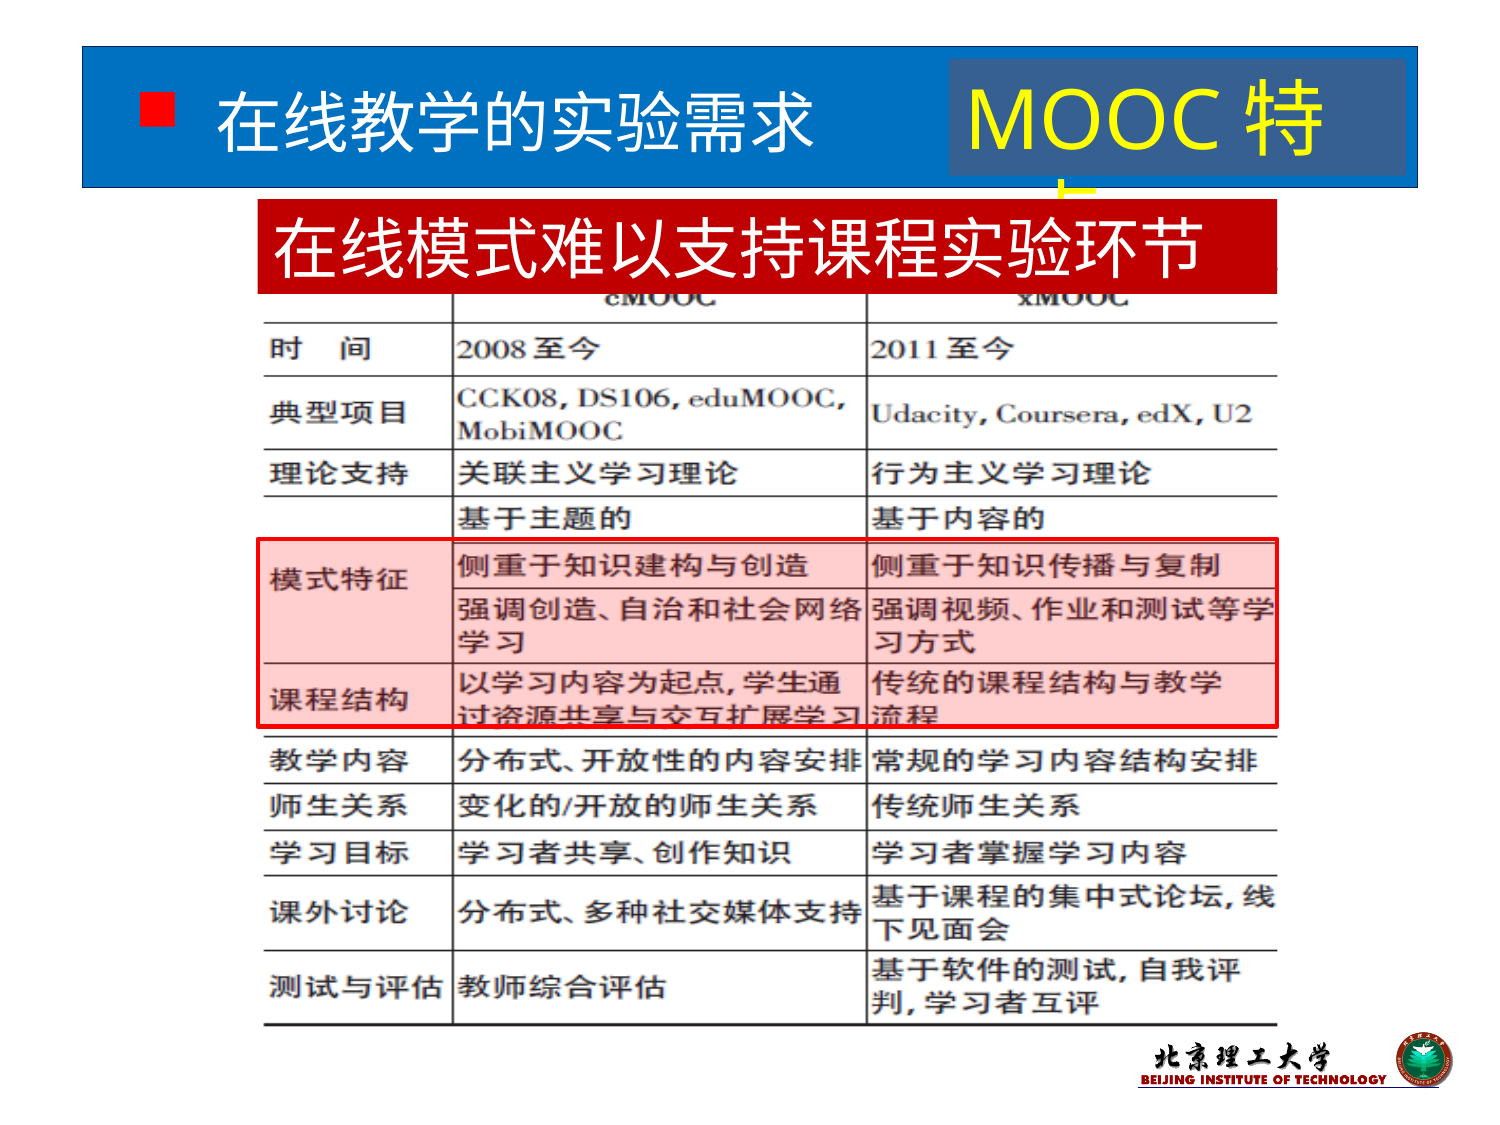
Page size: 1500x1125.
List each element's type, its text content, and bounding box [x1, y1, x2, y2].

picture [257, 210, 1278, 1032]
text_box MOOC特点 [949, 58, 1407, 176]
title 在线教学的实验需求 [82, 46, 1418, 188]
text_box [1136, 1031, 1454, 1102]
text_box 在线模式难以支持课程实验环节 [257, 199, 1278, 210]
